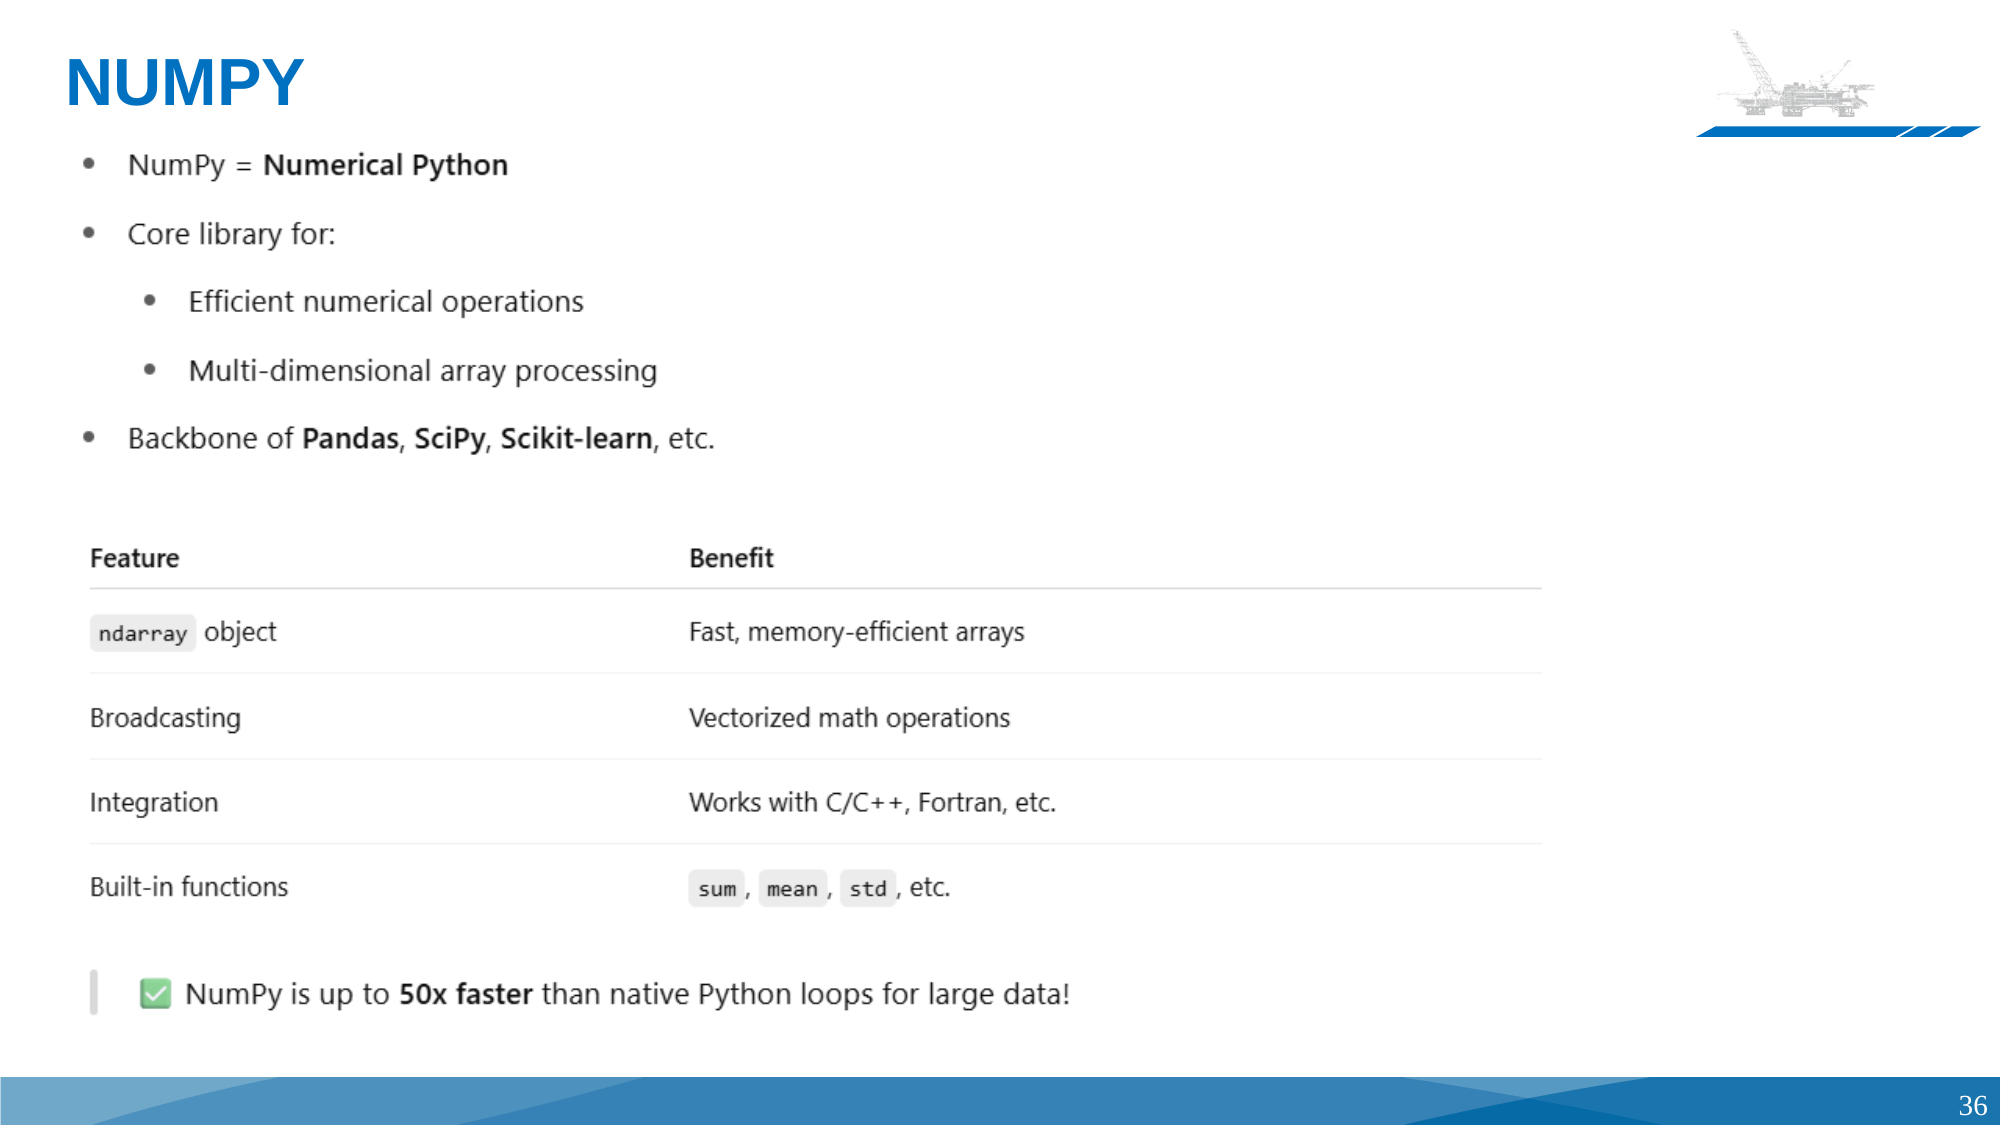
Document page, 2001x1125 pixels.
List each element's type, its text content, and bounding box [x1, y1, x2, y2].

title NUMPY [50, 0, 1716, 127]
picture [70, 147, 1198, 466]
picture [58, 530, 1579, 1020]
picture [0, 1077, 2001, 1125]
picture [1716, 26, 1878, 117]
